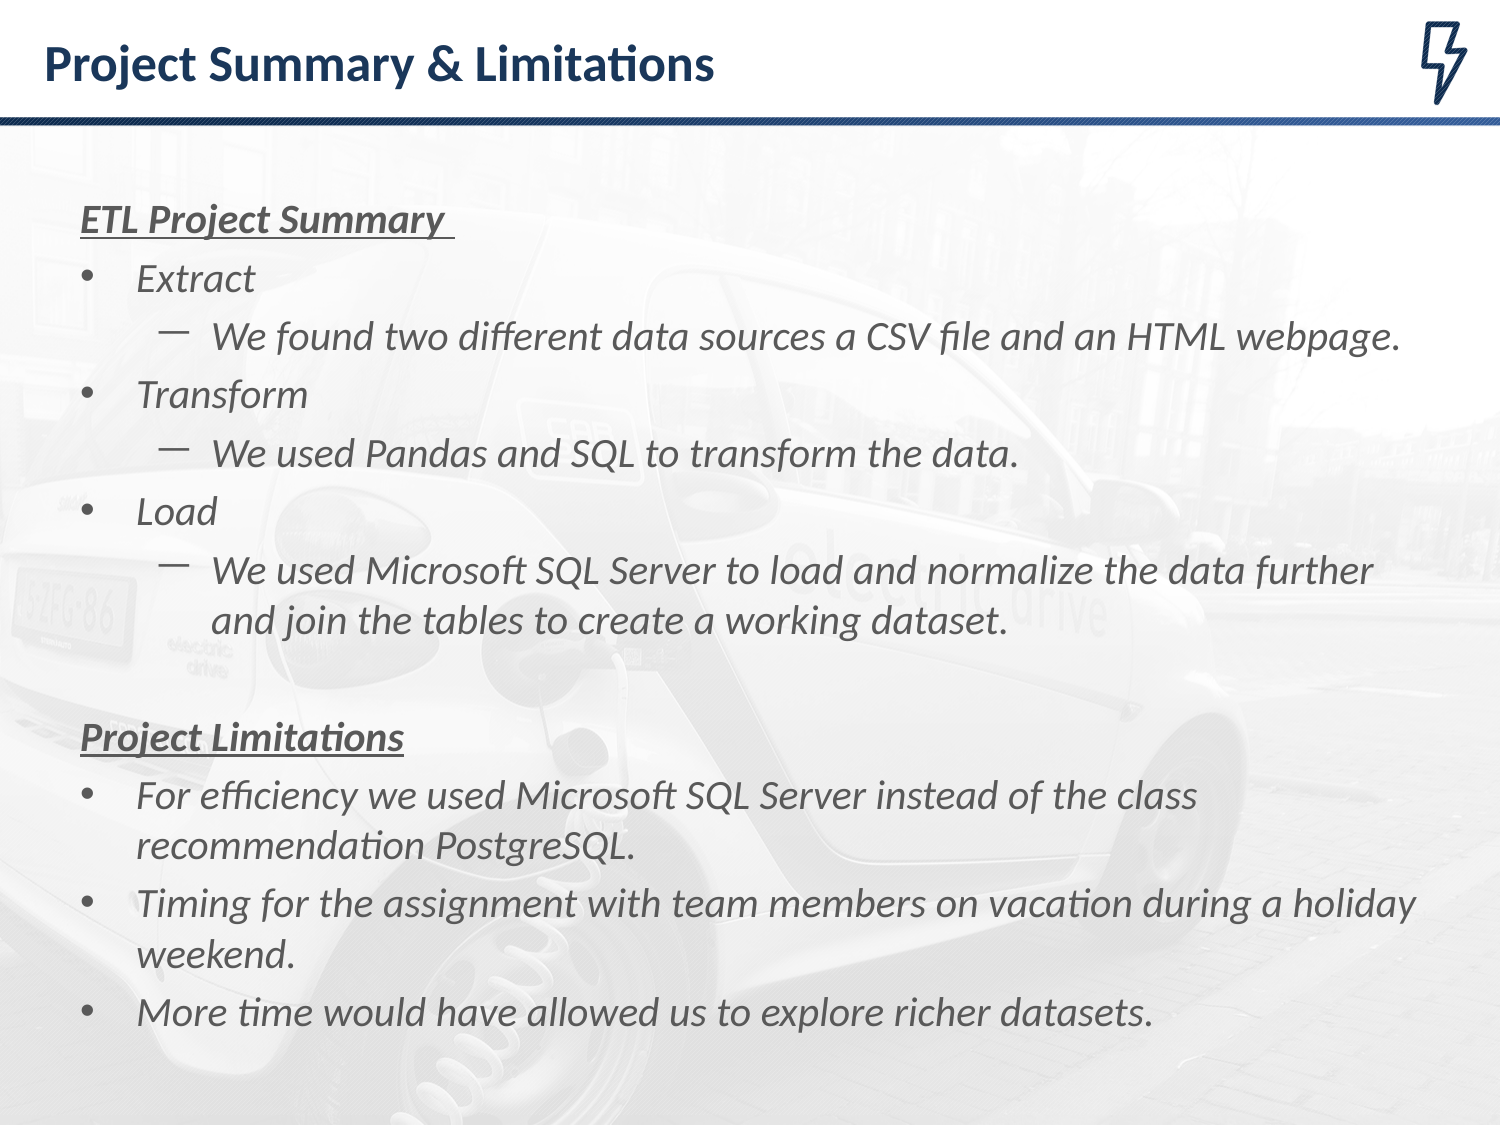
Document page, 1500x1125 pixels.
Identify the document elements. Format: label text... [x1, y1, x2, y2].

title Project Summary & Limitations [29, 0, 1287, 127]
picture [0, 0, 1500, 1125]
list ETL Project Summary Extract We found two different data sources a CSV file and an HTML webpage. Transform We used Pandas and SQL to transform the data. Load We used Microsoft SQL Server to load and normalize the data further and join the tables to create a working dataset. Project Limitations For efficiency we used Microsoft SQL Server instead of the class recommendation PostgreSQL. Timing for the assignment with team members on vacation during a holiday weekend. More time would have allowed us to explore richer datasets. [64, 184, 1444, 1045]
